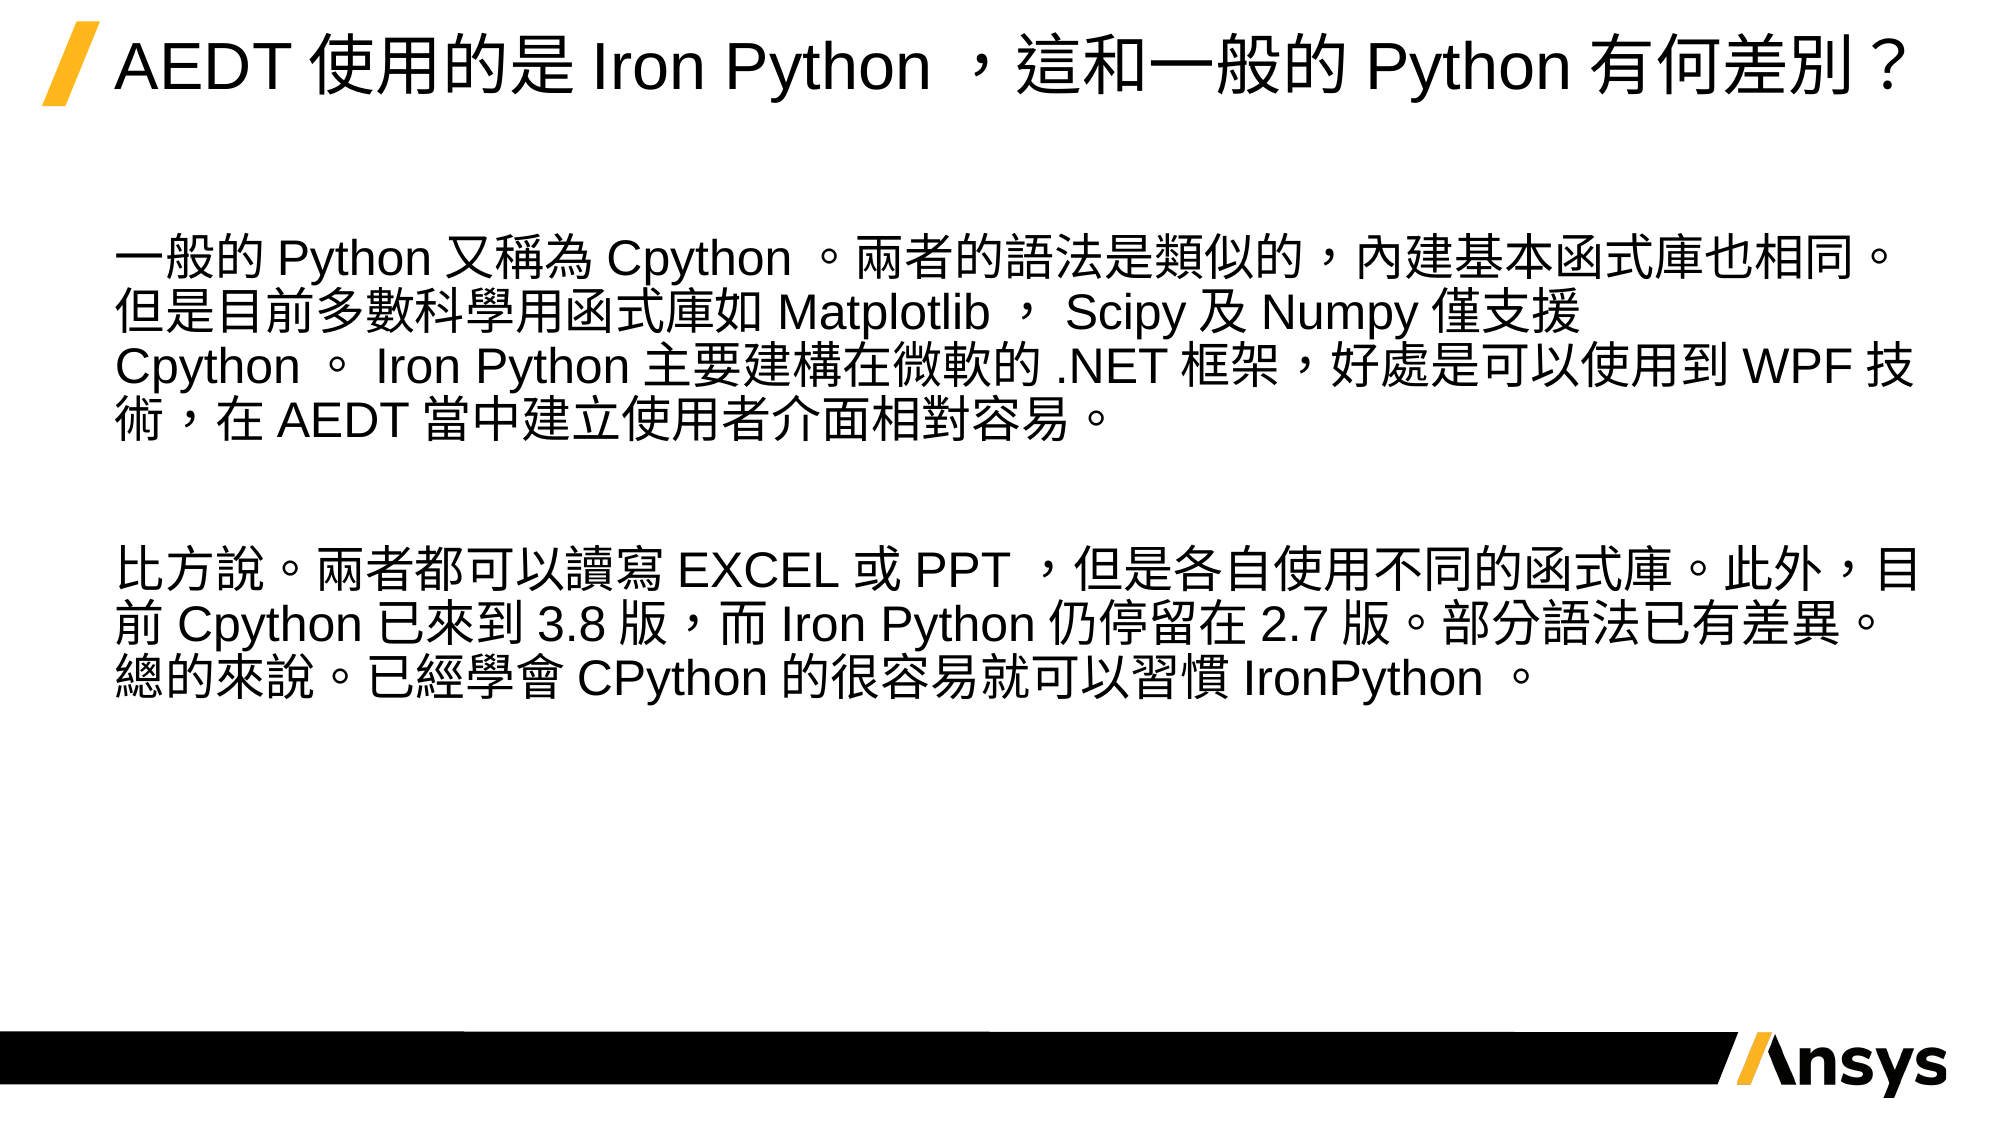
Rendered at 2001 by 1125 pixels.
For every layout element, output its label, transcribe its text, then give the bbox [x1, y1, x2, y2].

list 一般的Python又稱為Cpython。兩者的語法是類似的，內建基本函式庫也相同。但是目前多數科學用函式庫如Matplotlib，Scipy及Numpy僅支援Cpython。Iron Python主要建構在微軟的.NET框架，好處是可以使用到WPF技術，在AEDT當中建立使用者介面相對容易。 比方說。兩者都可以讀寫EXCEL或PPT，但是各自使用不同的函式庫。此外，目前Cpython已來到3.8版，而Iron Python仍停留在2.7版。部分語法已有差異。總的來說。已經學會CPython的很容易就可以習慣IronPython。 [99, 224, 1950, 1007]
title AEDT使用的是Iron Python，這和一般的Python有何差別？ [99, 24, 1900, 164]
